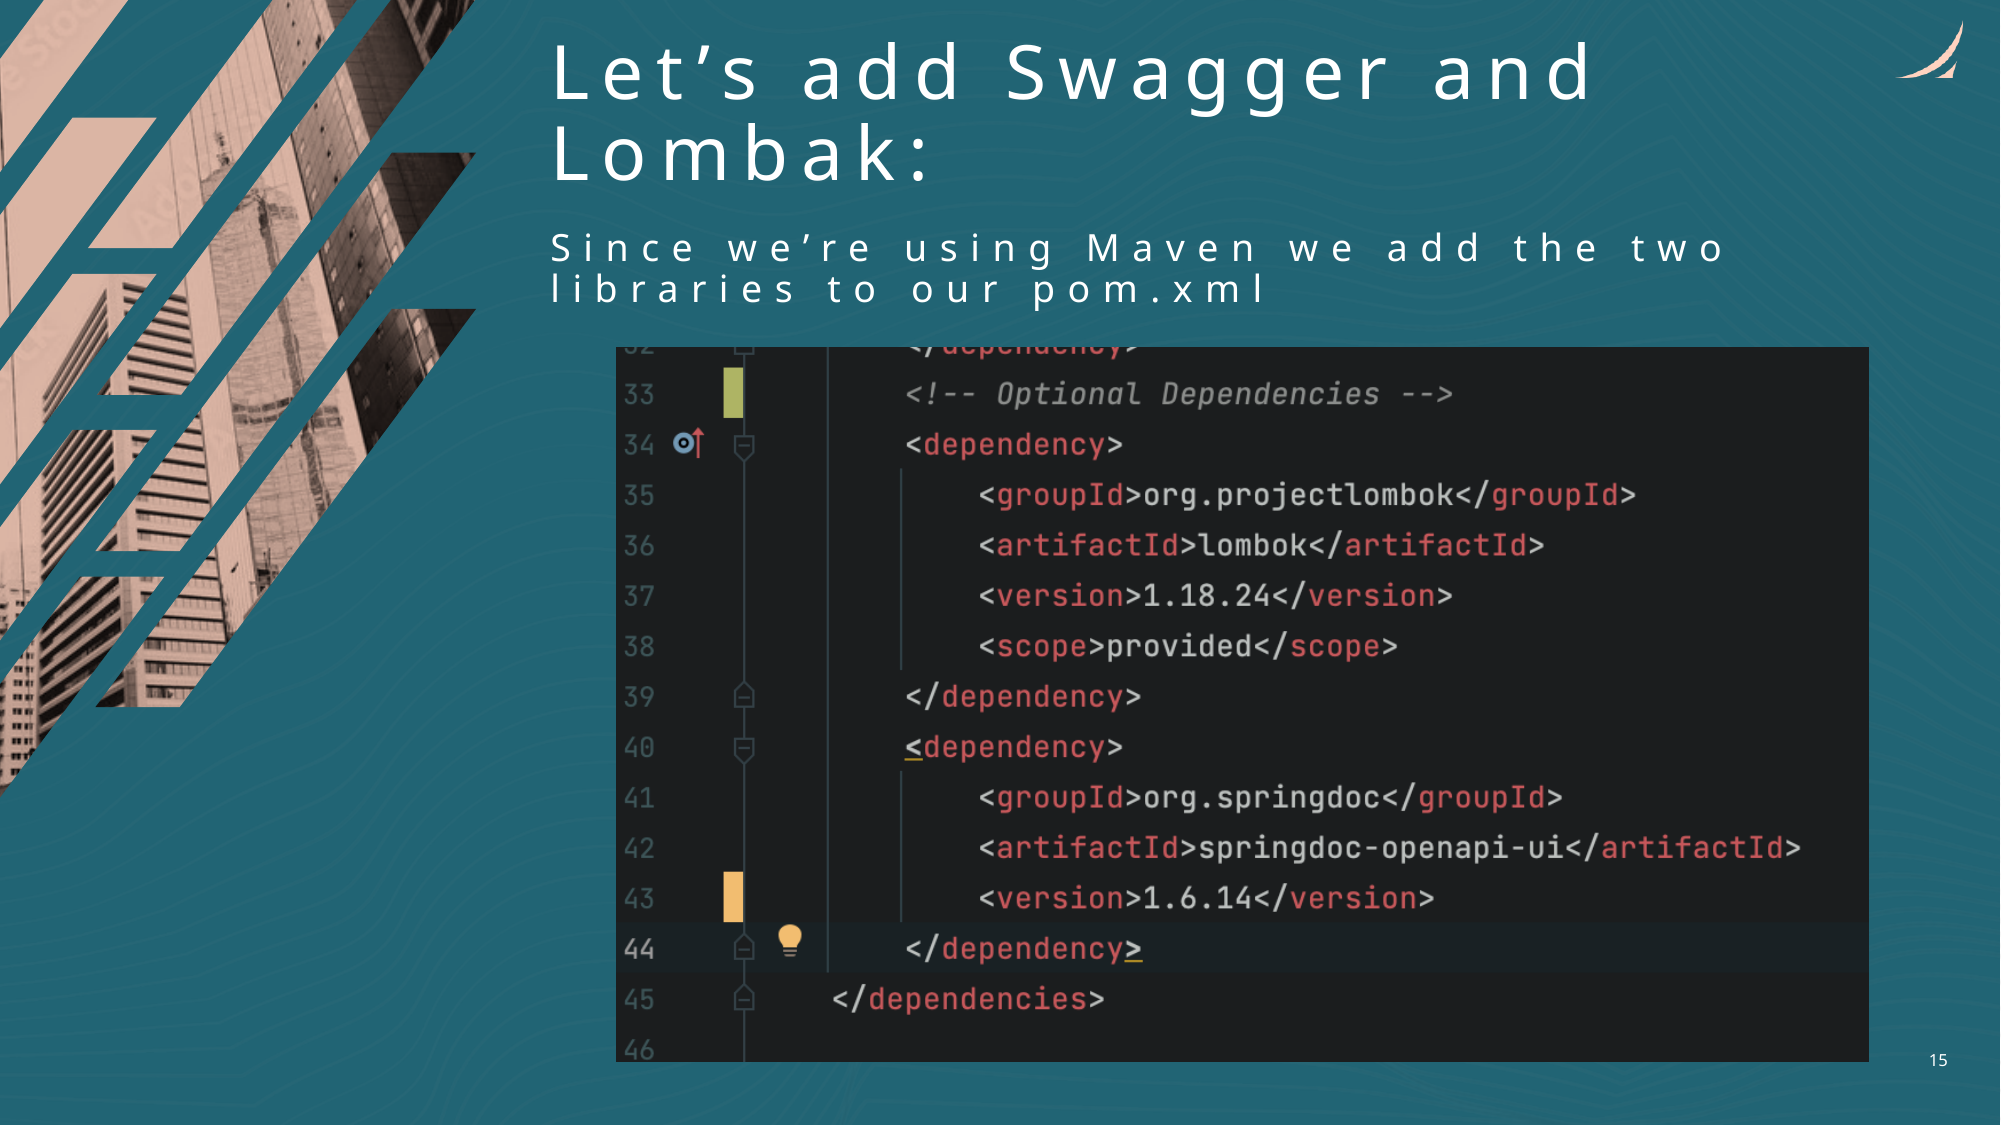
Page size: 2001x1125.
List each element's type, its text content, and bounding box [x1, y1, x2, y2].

title Since we’re using Maven we add the two libraries to our pom.xml [535, 221, 1911, 333]
slide_number 15 [1512, 1042, 1963, 1103]
picture [616, 347, 1869, 1063]
text_box Let’s add Swagger and Lombak: [535, 27, 1869, 246]
